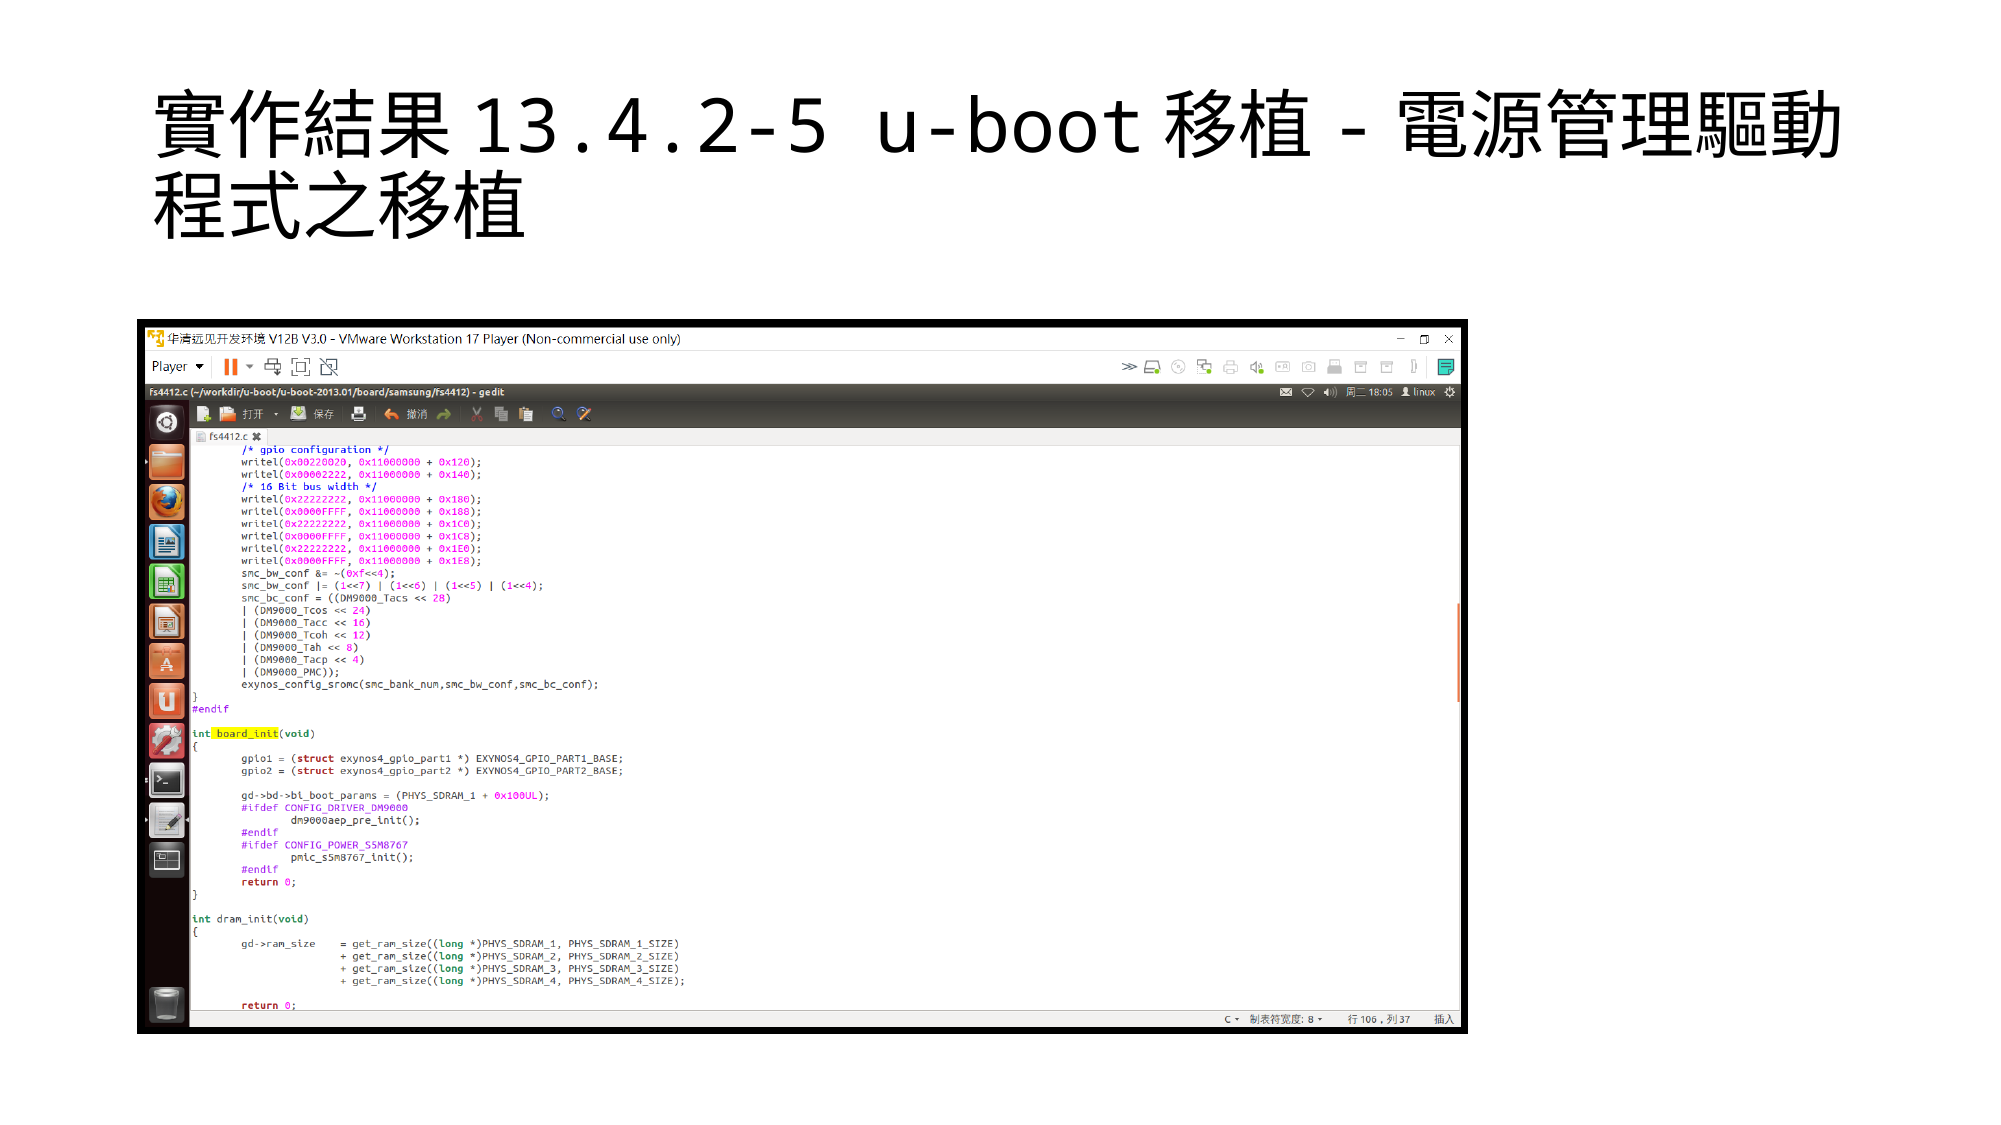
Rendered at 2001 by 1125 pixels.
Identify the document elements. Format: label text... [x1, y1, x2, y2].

title 實作結果13.4.2-5 u-boot移植-電源管理驅動程式之移植 [137, 59, 1863, 278]
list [136, 319, 1469, 1035]
